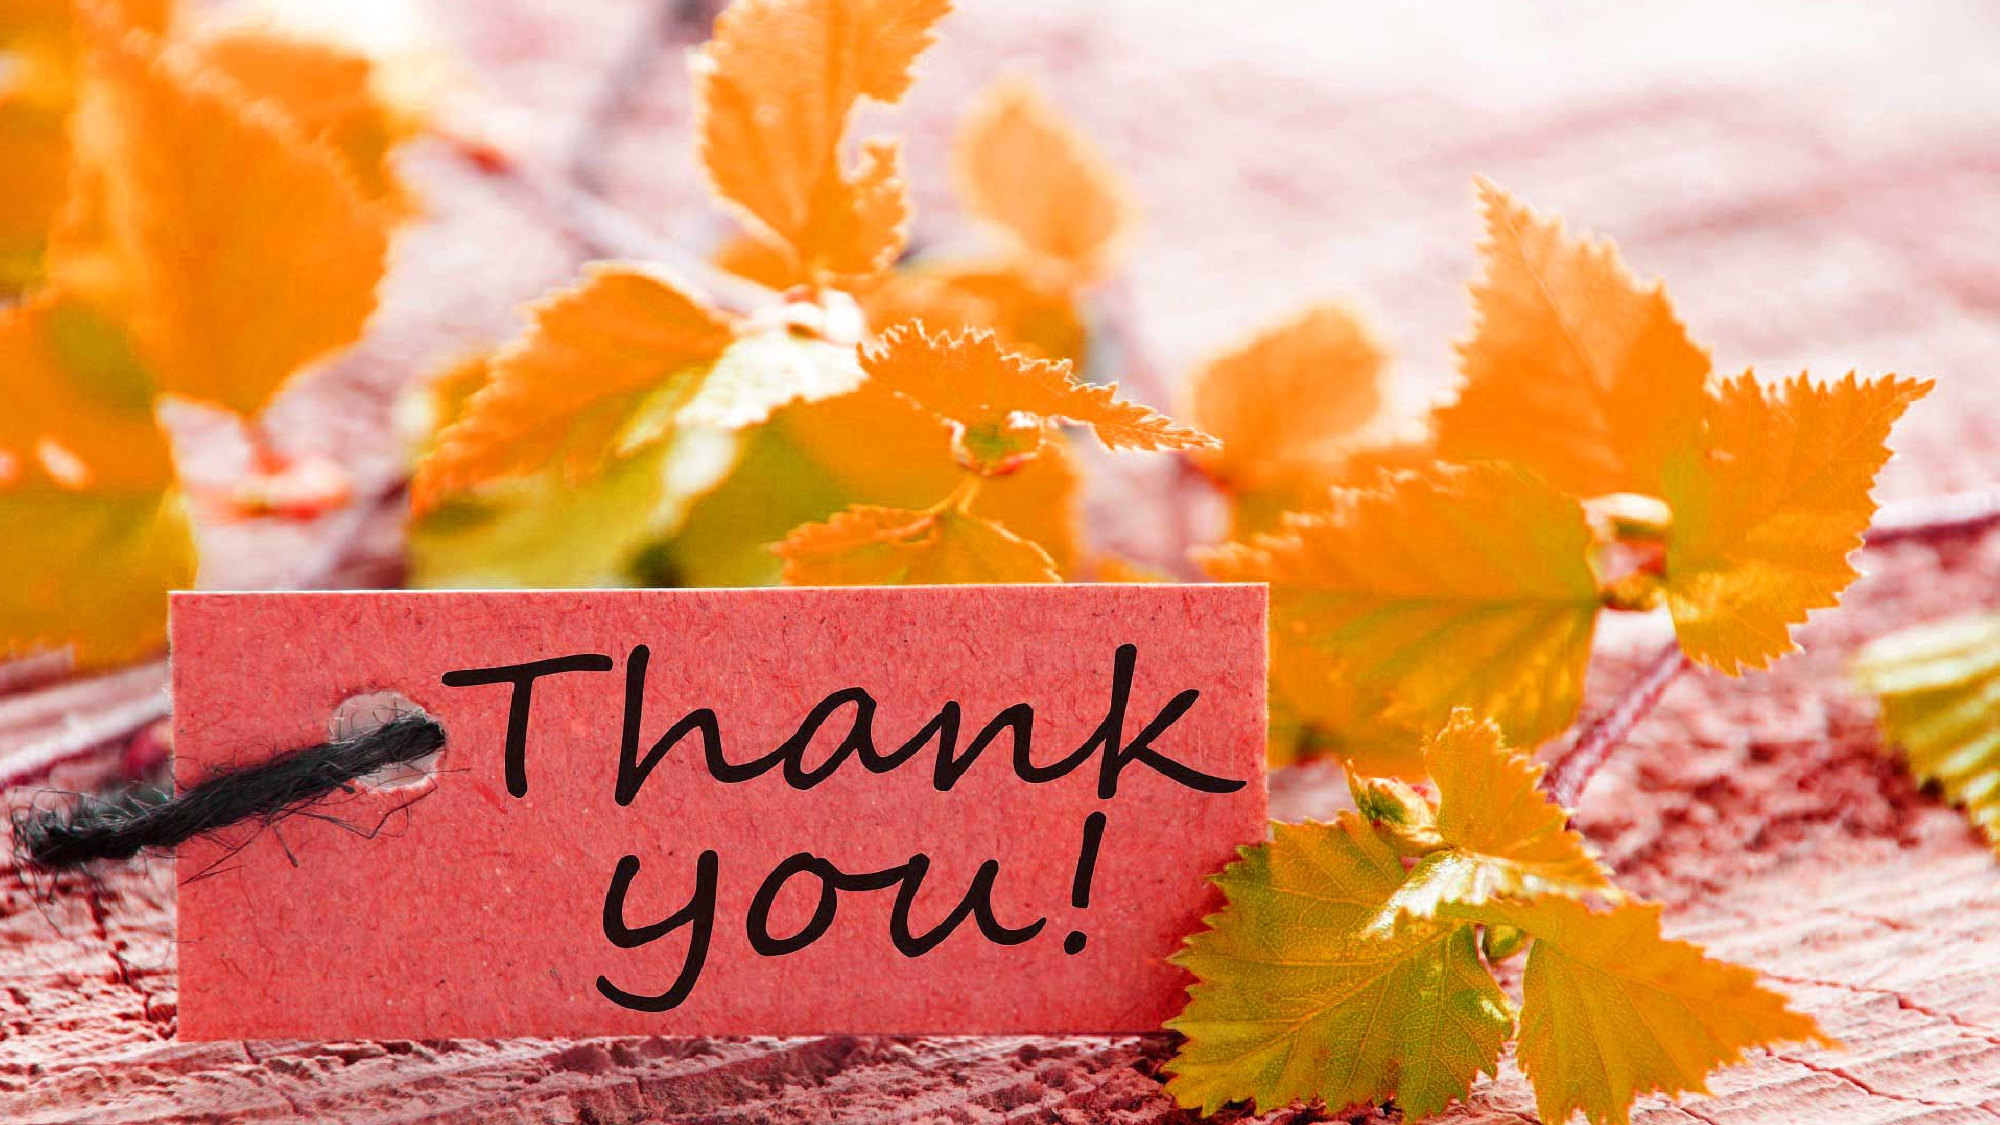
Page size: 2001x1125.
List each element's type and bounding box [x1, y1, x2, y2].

list [0, 0, 2000, 1125]
